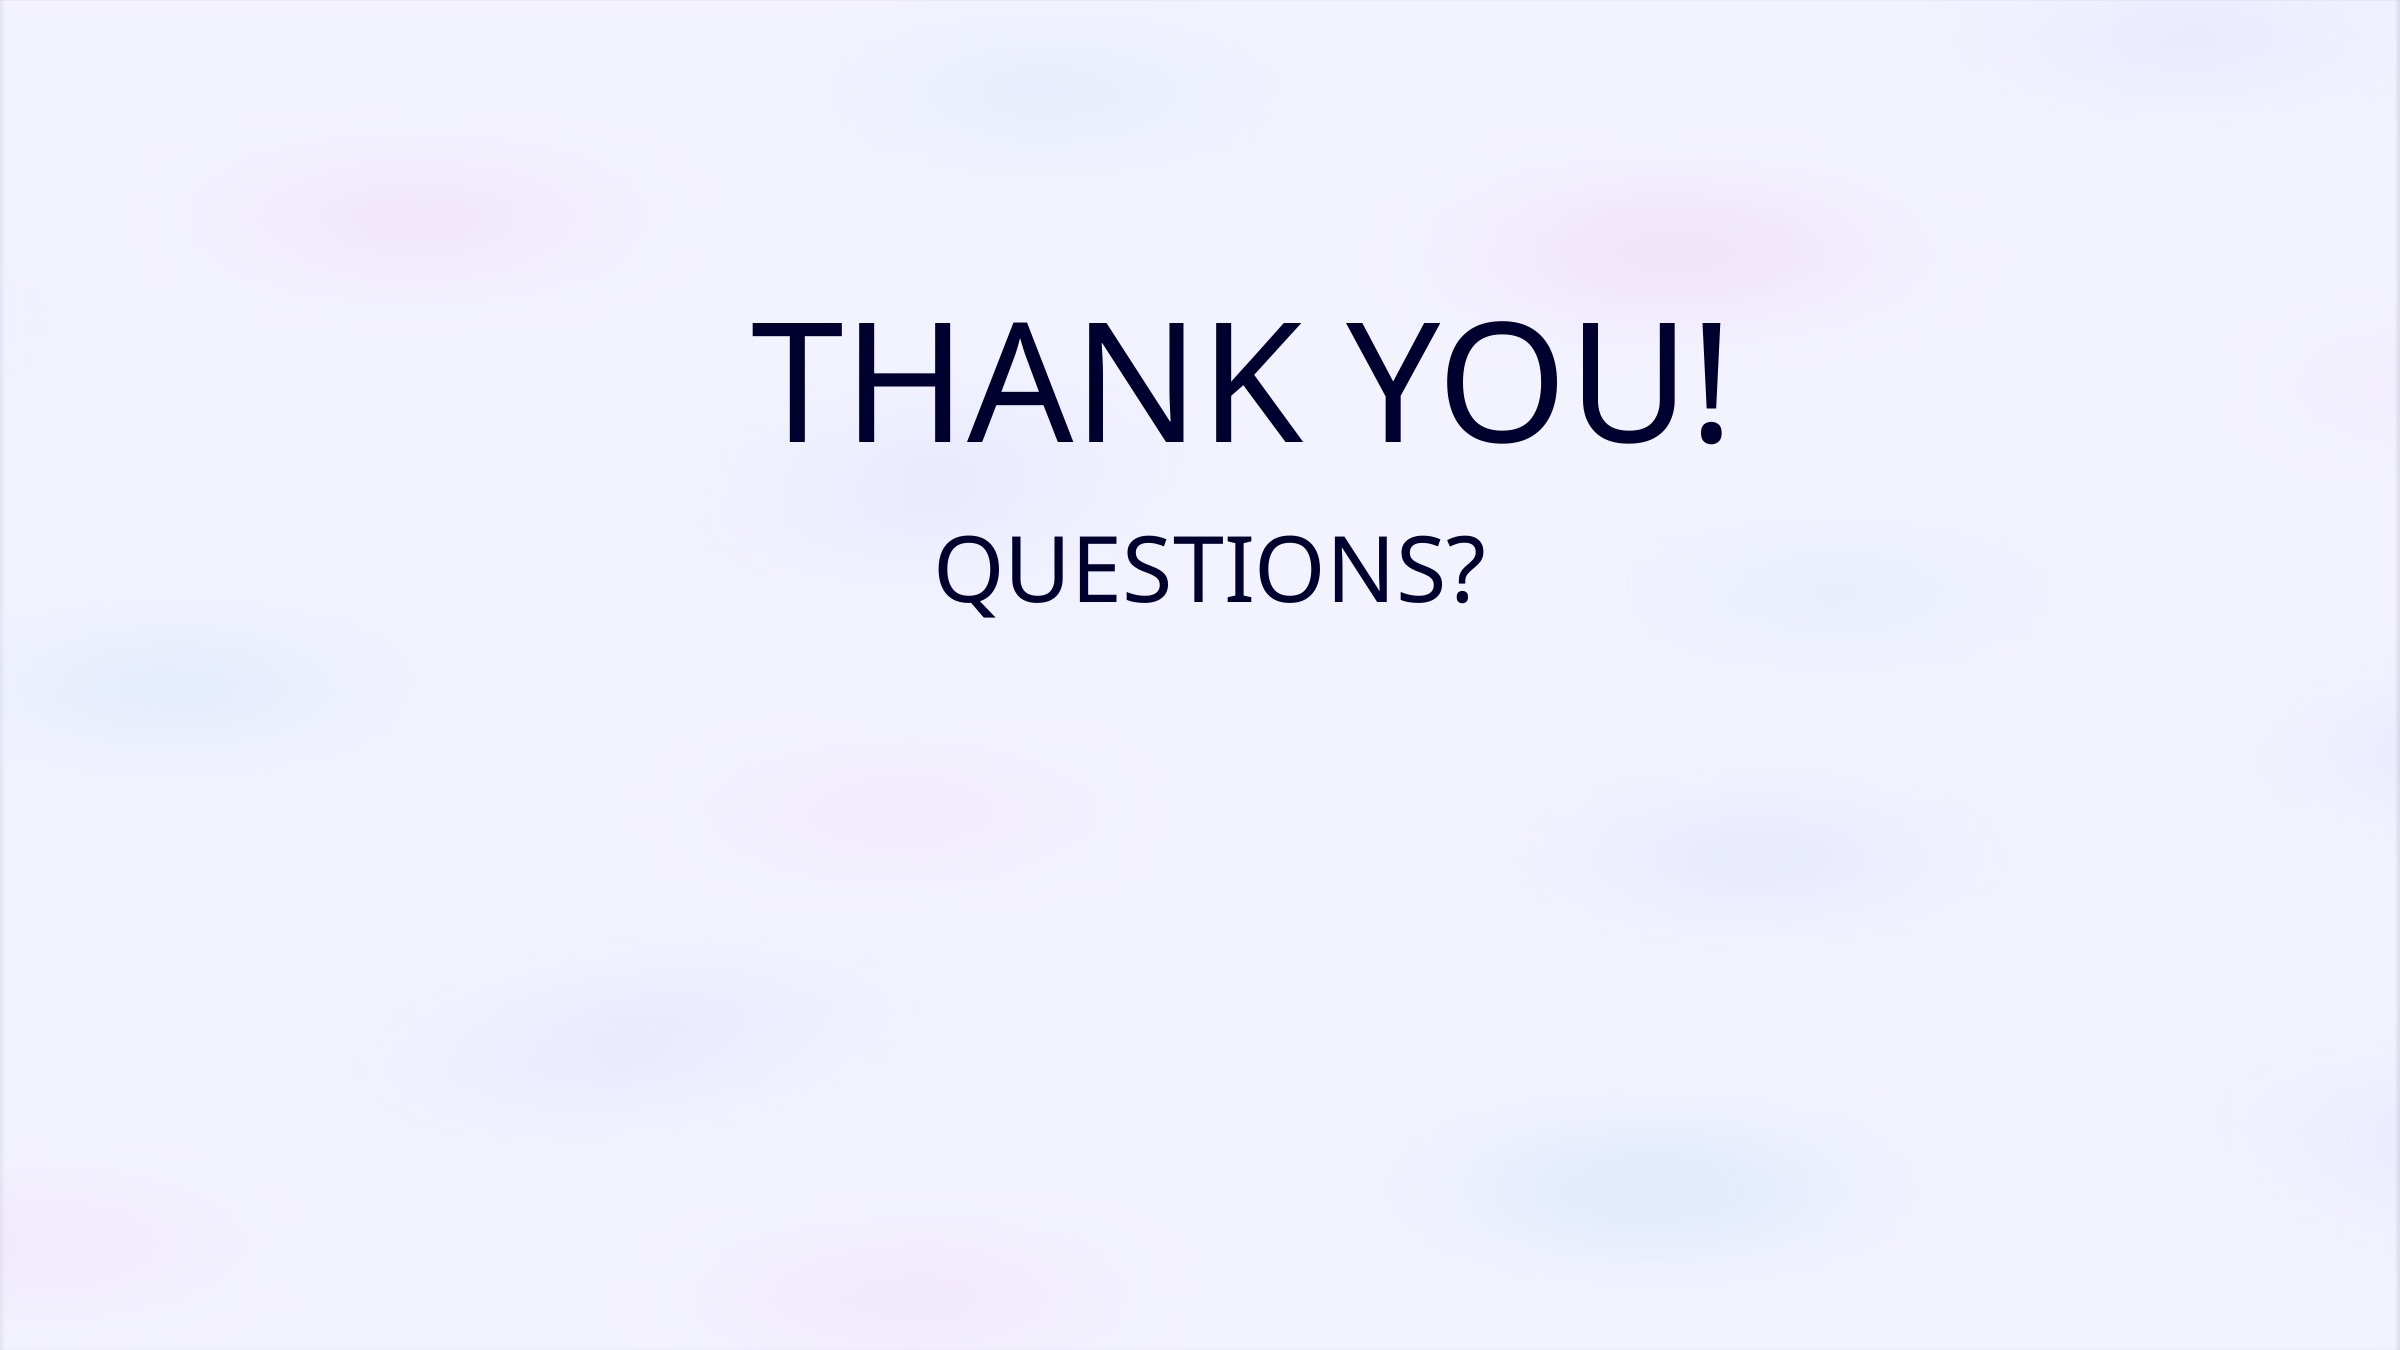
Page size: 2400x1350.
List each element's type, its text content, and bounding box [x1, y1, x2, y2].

text_box QUESTIONS? [933, 506, 1858, 623]
text_box THANK YOU! [750, 361, 1618, 426]
